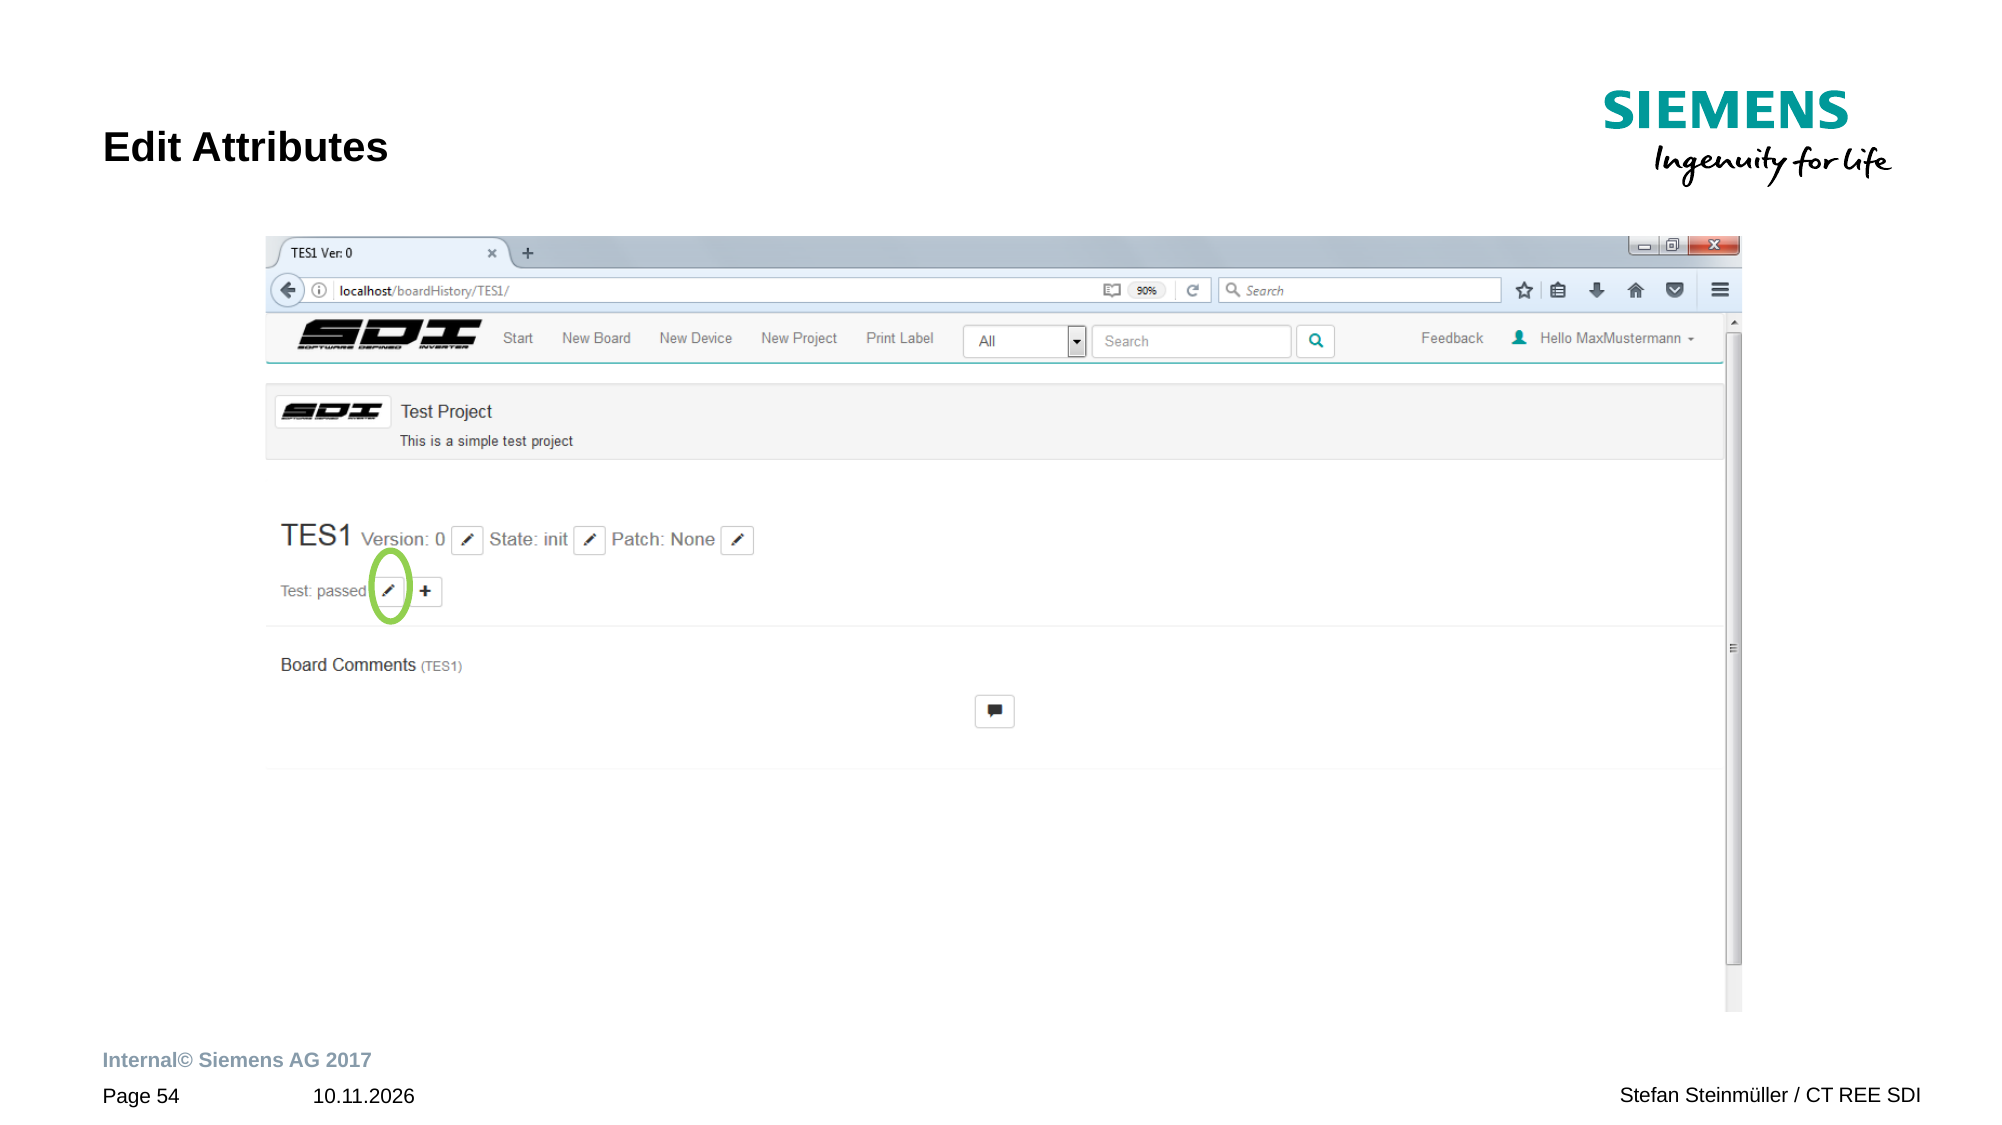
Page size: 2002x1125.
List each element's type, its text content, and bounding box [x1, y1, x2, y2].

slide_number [290, 1082, 621, 1125]
slide_number Page 54 [0, 1082, 290, 1125]
footer Stefan Steinmüller / CT REE SDI [621, 1082, 2001, 1125]
title Edit Attributes [102, 68, 1450, 209]
picture [0, 231, 2001, 1012]
